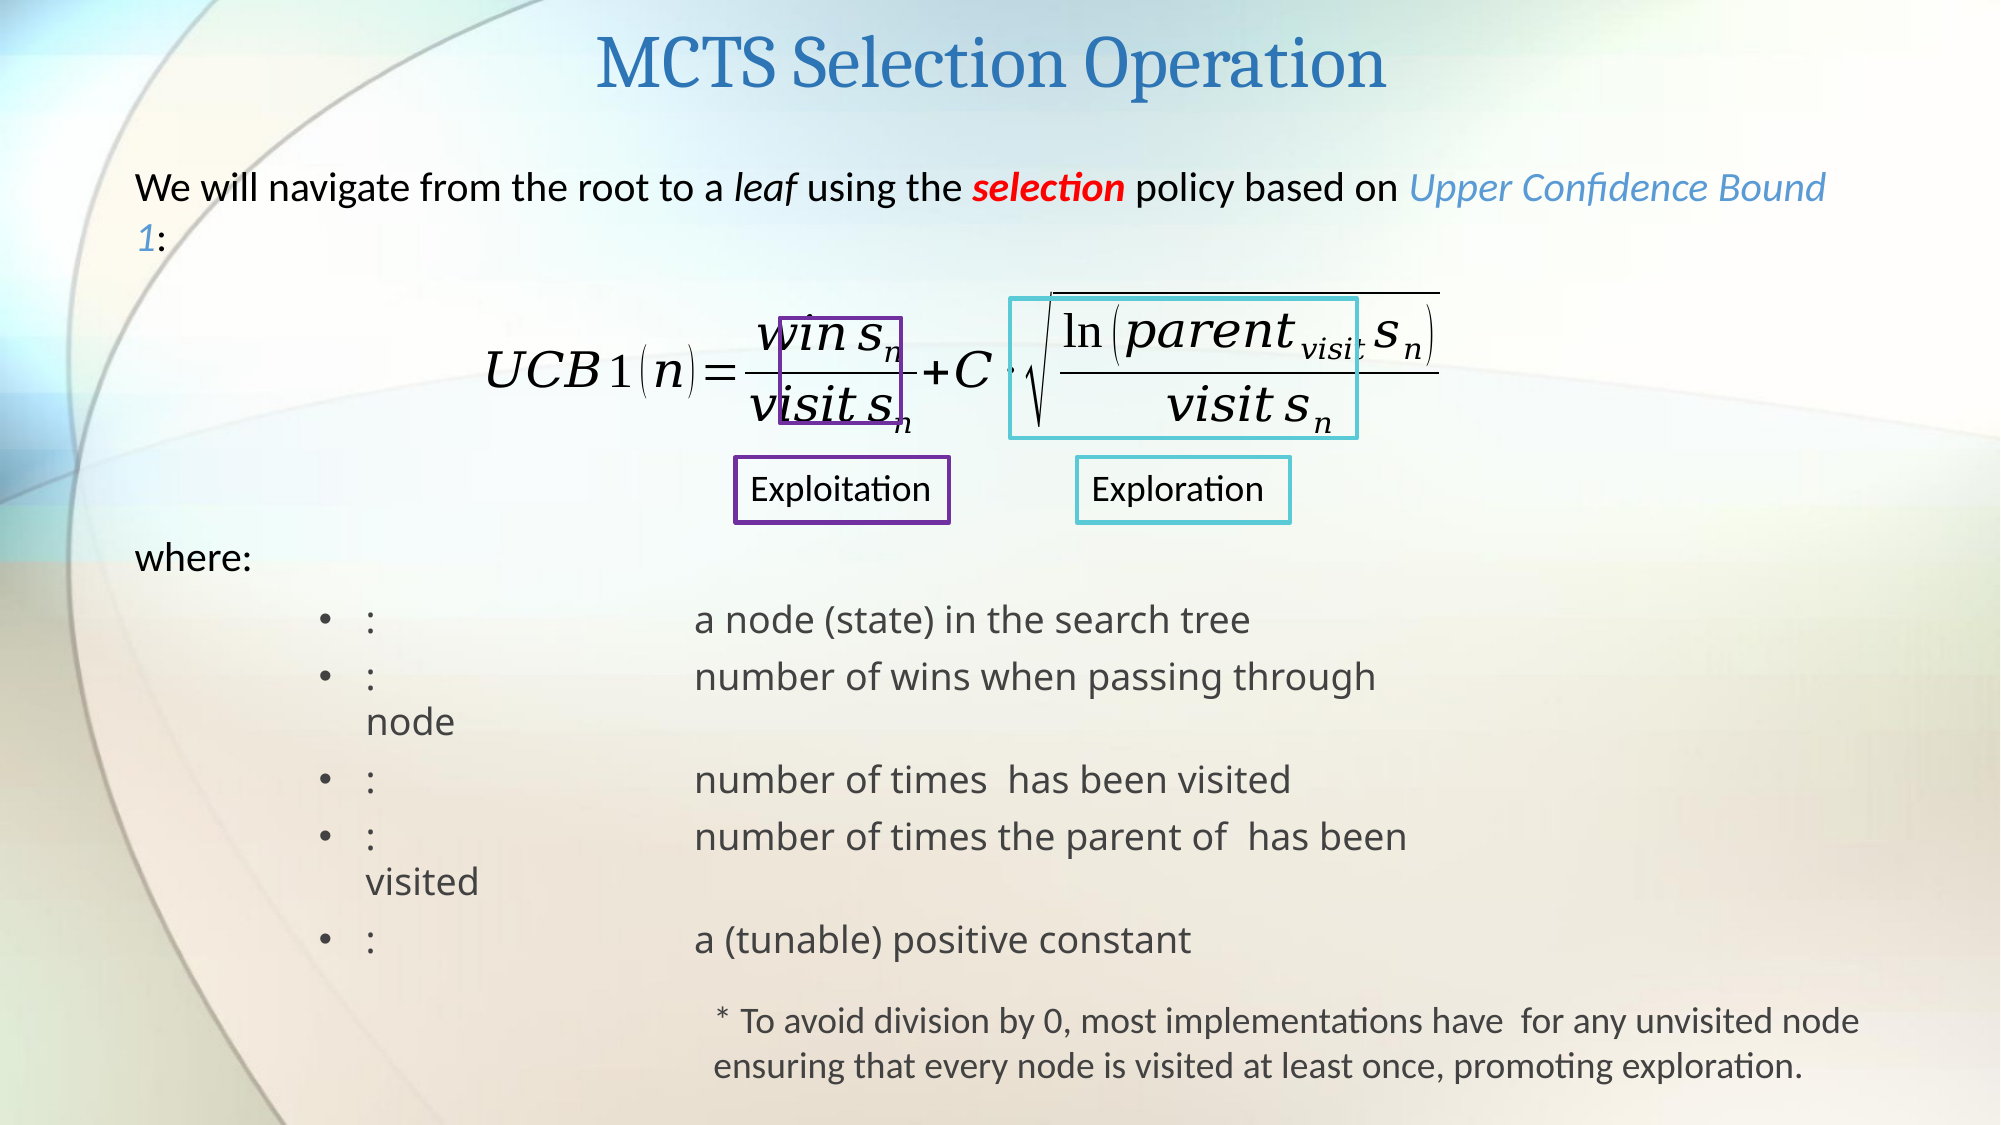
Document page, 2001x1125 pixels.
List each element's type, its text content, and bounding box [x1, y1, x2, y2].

text_box Exploration [1076, 457, 1291, 523]
text_box [1010, 298, 1357, 439]
text_box We will navigate from the root to a leaf using the selection policy based on Upper Confidence Bound 1: [119, 152, 1881, 267]
text_box Exploitation [735, 457, 950, 523]
picture [0, 0, 2001, 1125]
text_box where: [119, 522, 292, 588]
text_box MCTS Selection Operation [77, 11, 1907, 105]
text_box [779, 317, 902, 423]
